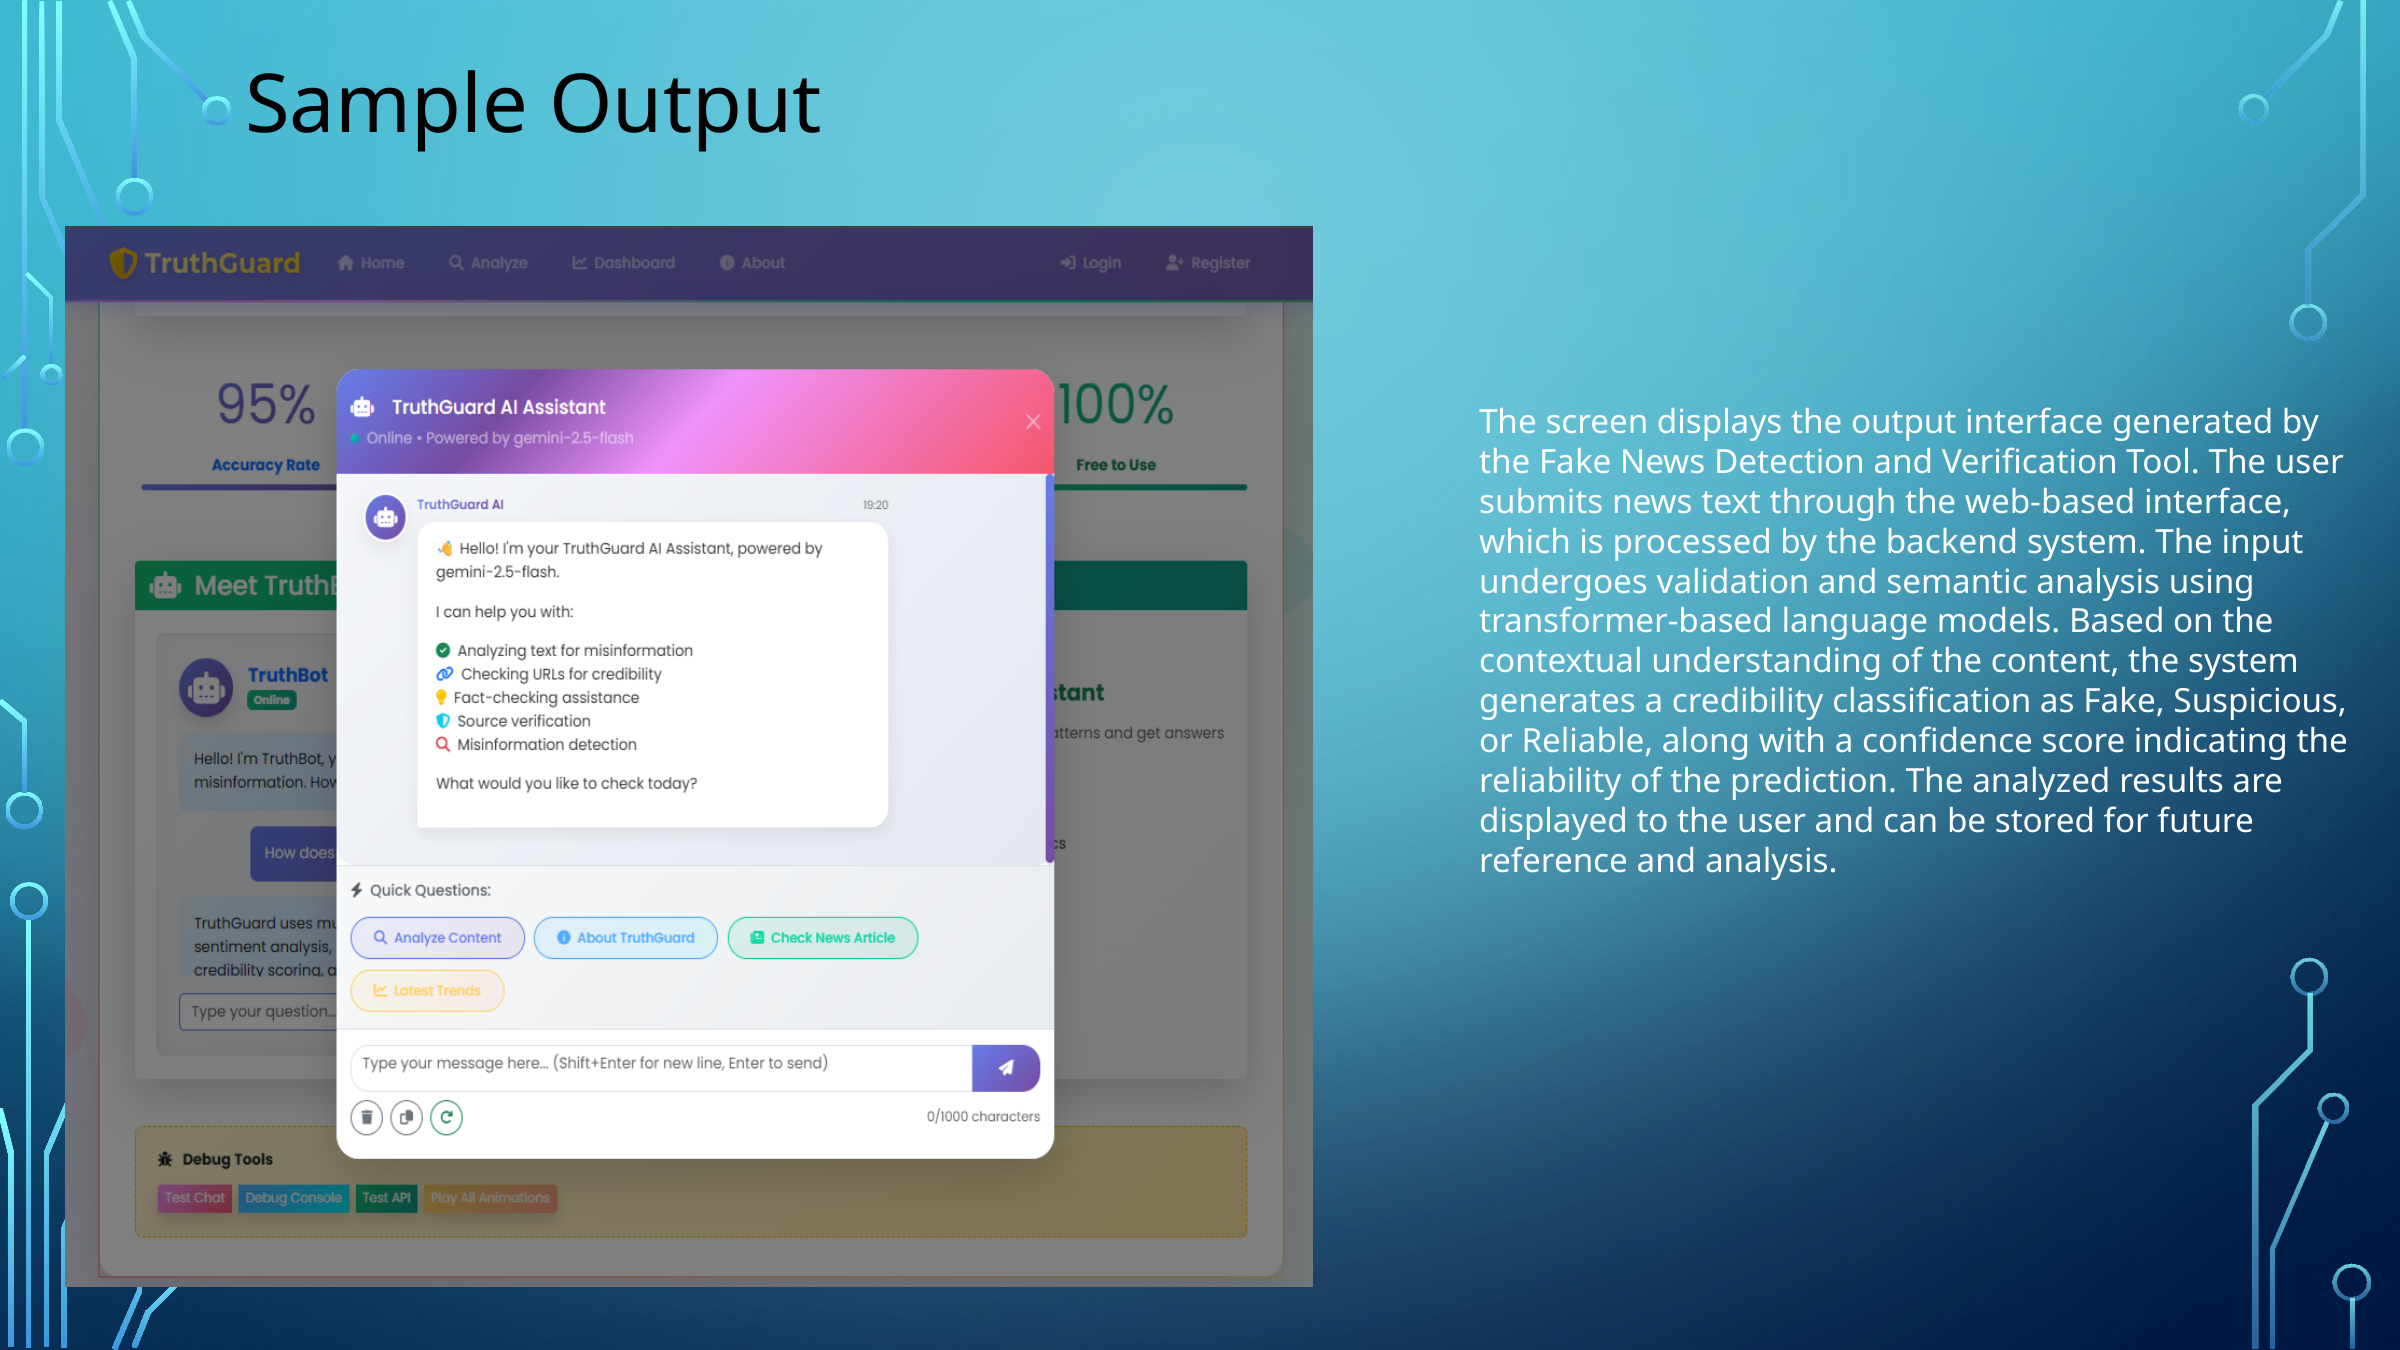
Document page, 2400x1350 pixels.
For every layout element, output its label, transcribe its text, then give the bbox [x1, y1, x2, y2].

picture [64, 226, 1313, 1288]
text_box The screen displays the output interface generated by the Fake News Detection and Verification Tool. The user submits news text through the web-based interface, which is processed by the backend system. The input undergoes validation and semantic analysis using transformer-based language models. Based on the contextual understanding of the content, the system generates a credibility classification as Fake, Suspicious, or Reliable, along with a confidence score indicating the reliability of the prediction. The analyzed results are displayed to the user and can be stored for future reference and analysis. [1464, 392, 2365, 927]
text_box Sample Output [230, 43, 1631, 156]
